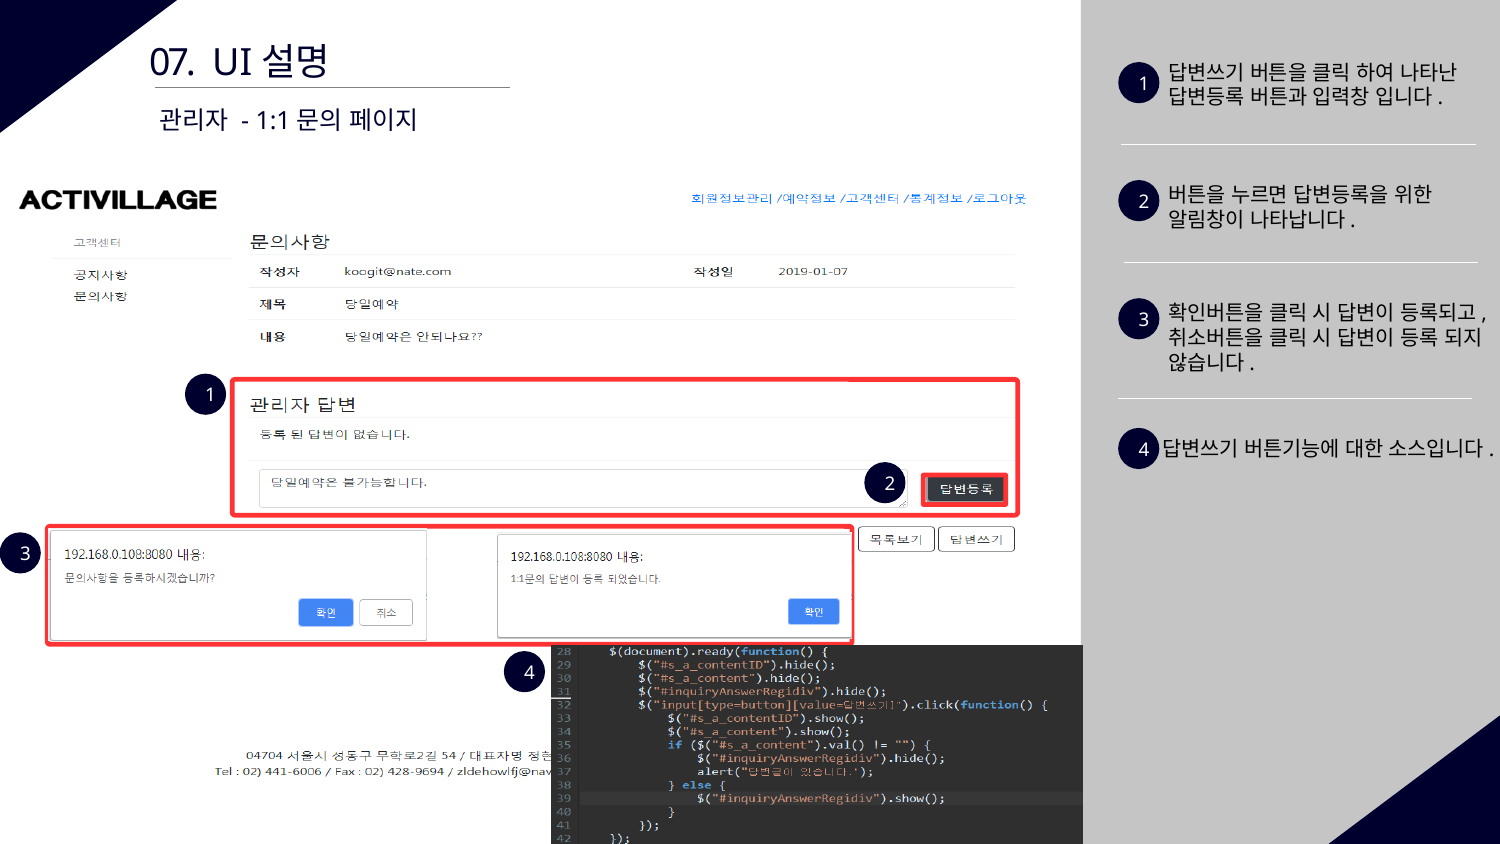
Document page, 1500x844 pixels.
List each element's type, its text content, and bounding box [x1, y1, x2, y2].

picture [5, 171, 1083, 844]
text_box 3 [1116, 296, 1162, 342]
text_box 확인버튼을 클릭 시 답변이 등록되고, 취소버튼을 클릭 시 답변이 등록 되지 않습니다. [1153, 292, 1500, 382]
text_box UI설명 [211, 30, 346, 87]
text_box 07. [134, 30, 211, 90]
text_box 버튼을 누르면 답변등록을 위한 알림창이 나타납니다. [1153, 173, 1467, 239]
text_box 답변쓰기 버튼을 클릭 하여 나타난 답변등록 버튼과 입력창 입니다. [1153, 51, 1491, 117]
text_box 1 [1116, 59, 1153, 106]
text_box 2 [1116, 177, 1162, 224]
text_box 관리자 - 1:1문의 페이지 [144, 97, 434, 142]
text_box 4 [1116, 425, 1151, 472]
text_box 답변쓰기 버튼기능에 대한 소스입니다. [1147, 428, 1500, 468]
